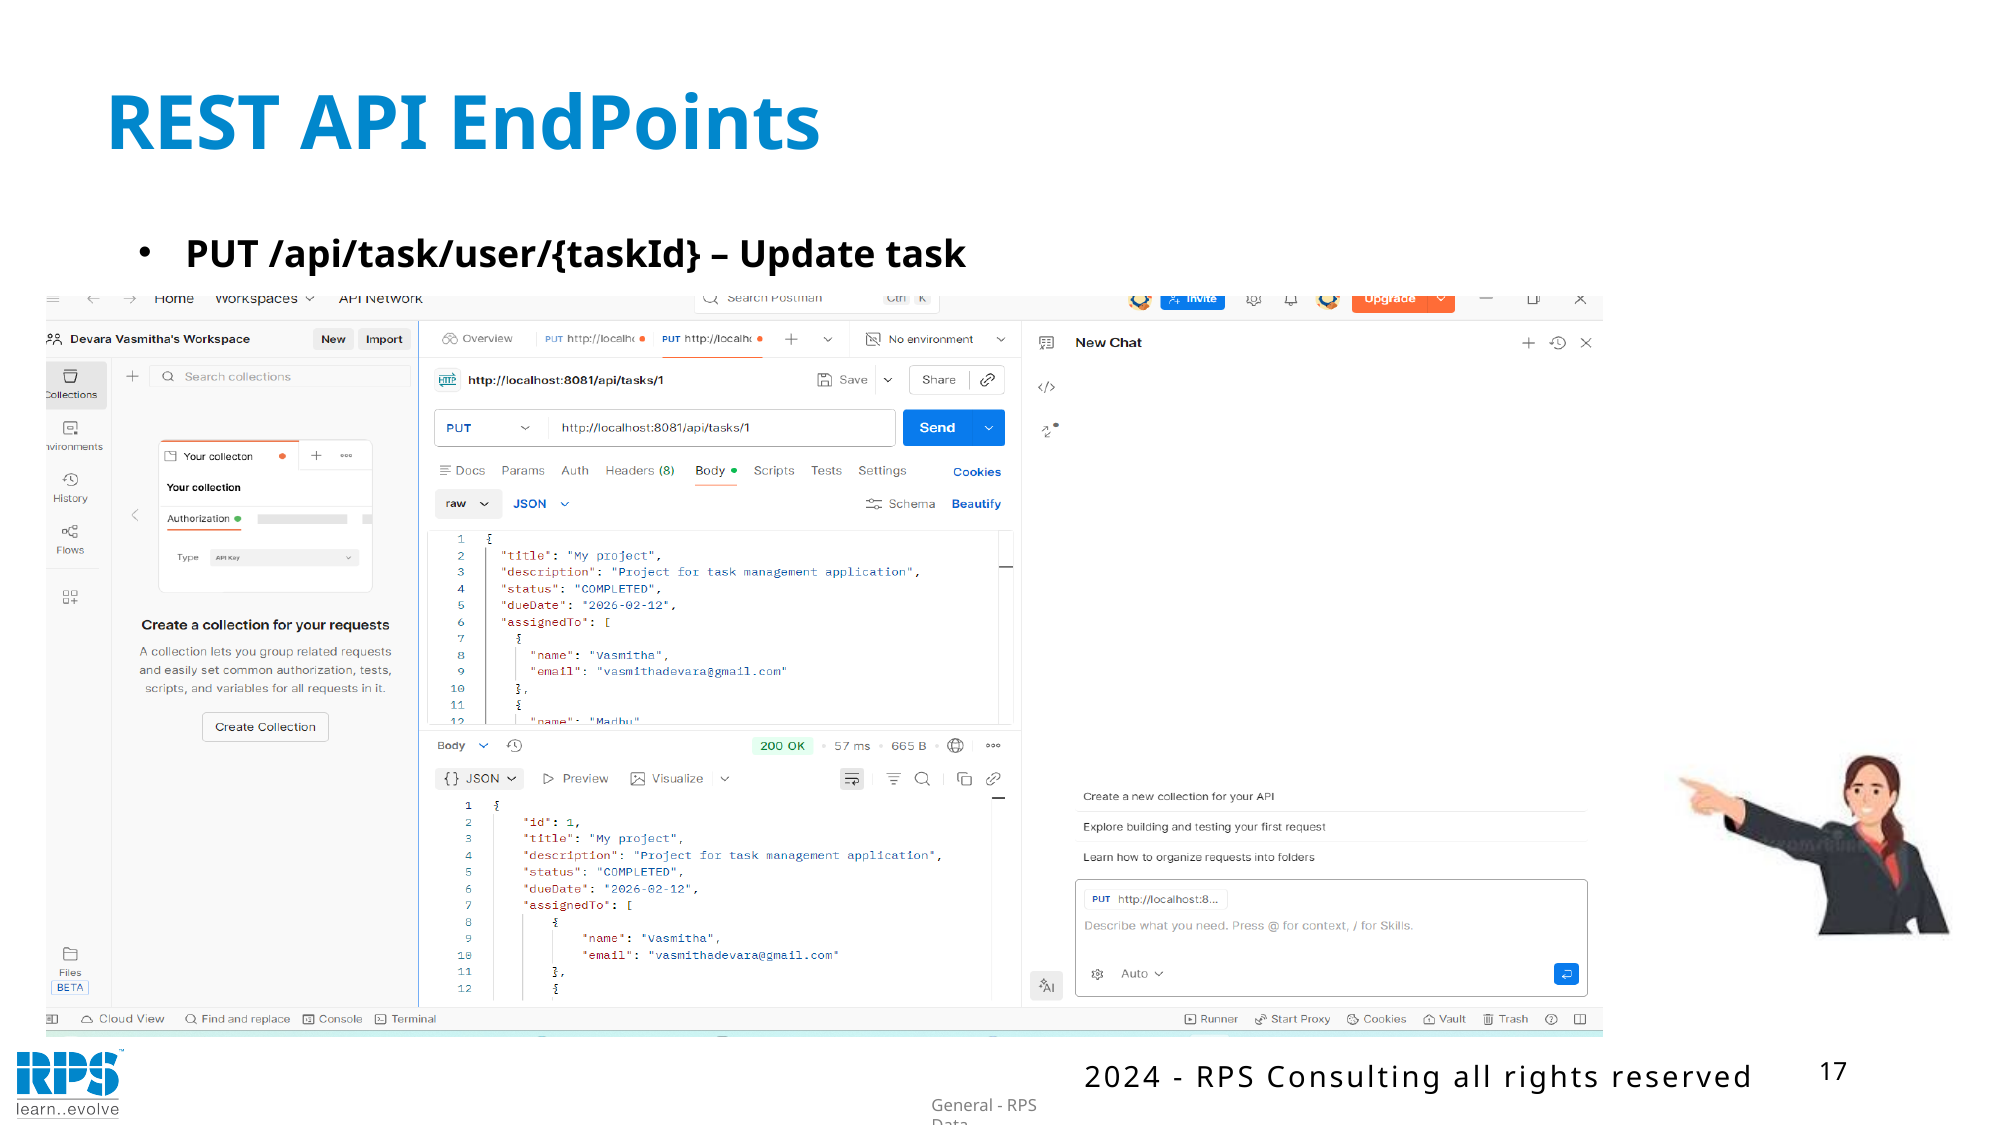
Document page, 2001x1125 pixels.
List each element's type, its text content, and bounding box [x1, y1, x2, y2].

picture [1664, 690, 1966, 992]
picture [45, 296, 1603, 1037]
slide_number 17 [1412, 1042, 1863, 1103]
text_box REST API EndPoints [105, 74, 1763, 165]
picture [17, 1048, 125, 1120]
text_box PUT /api/task/user/{taskId} – Update task [123, 222, 1198, 282]
text_box 2024 - RPS Consulting all rights reserved [725, 1052, 1412, 1094]
